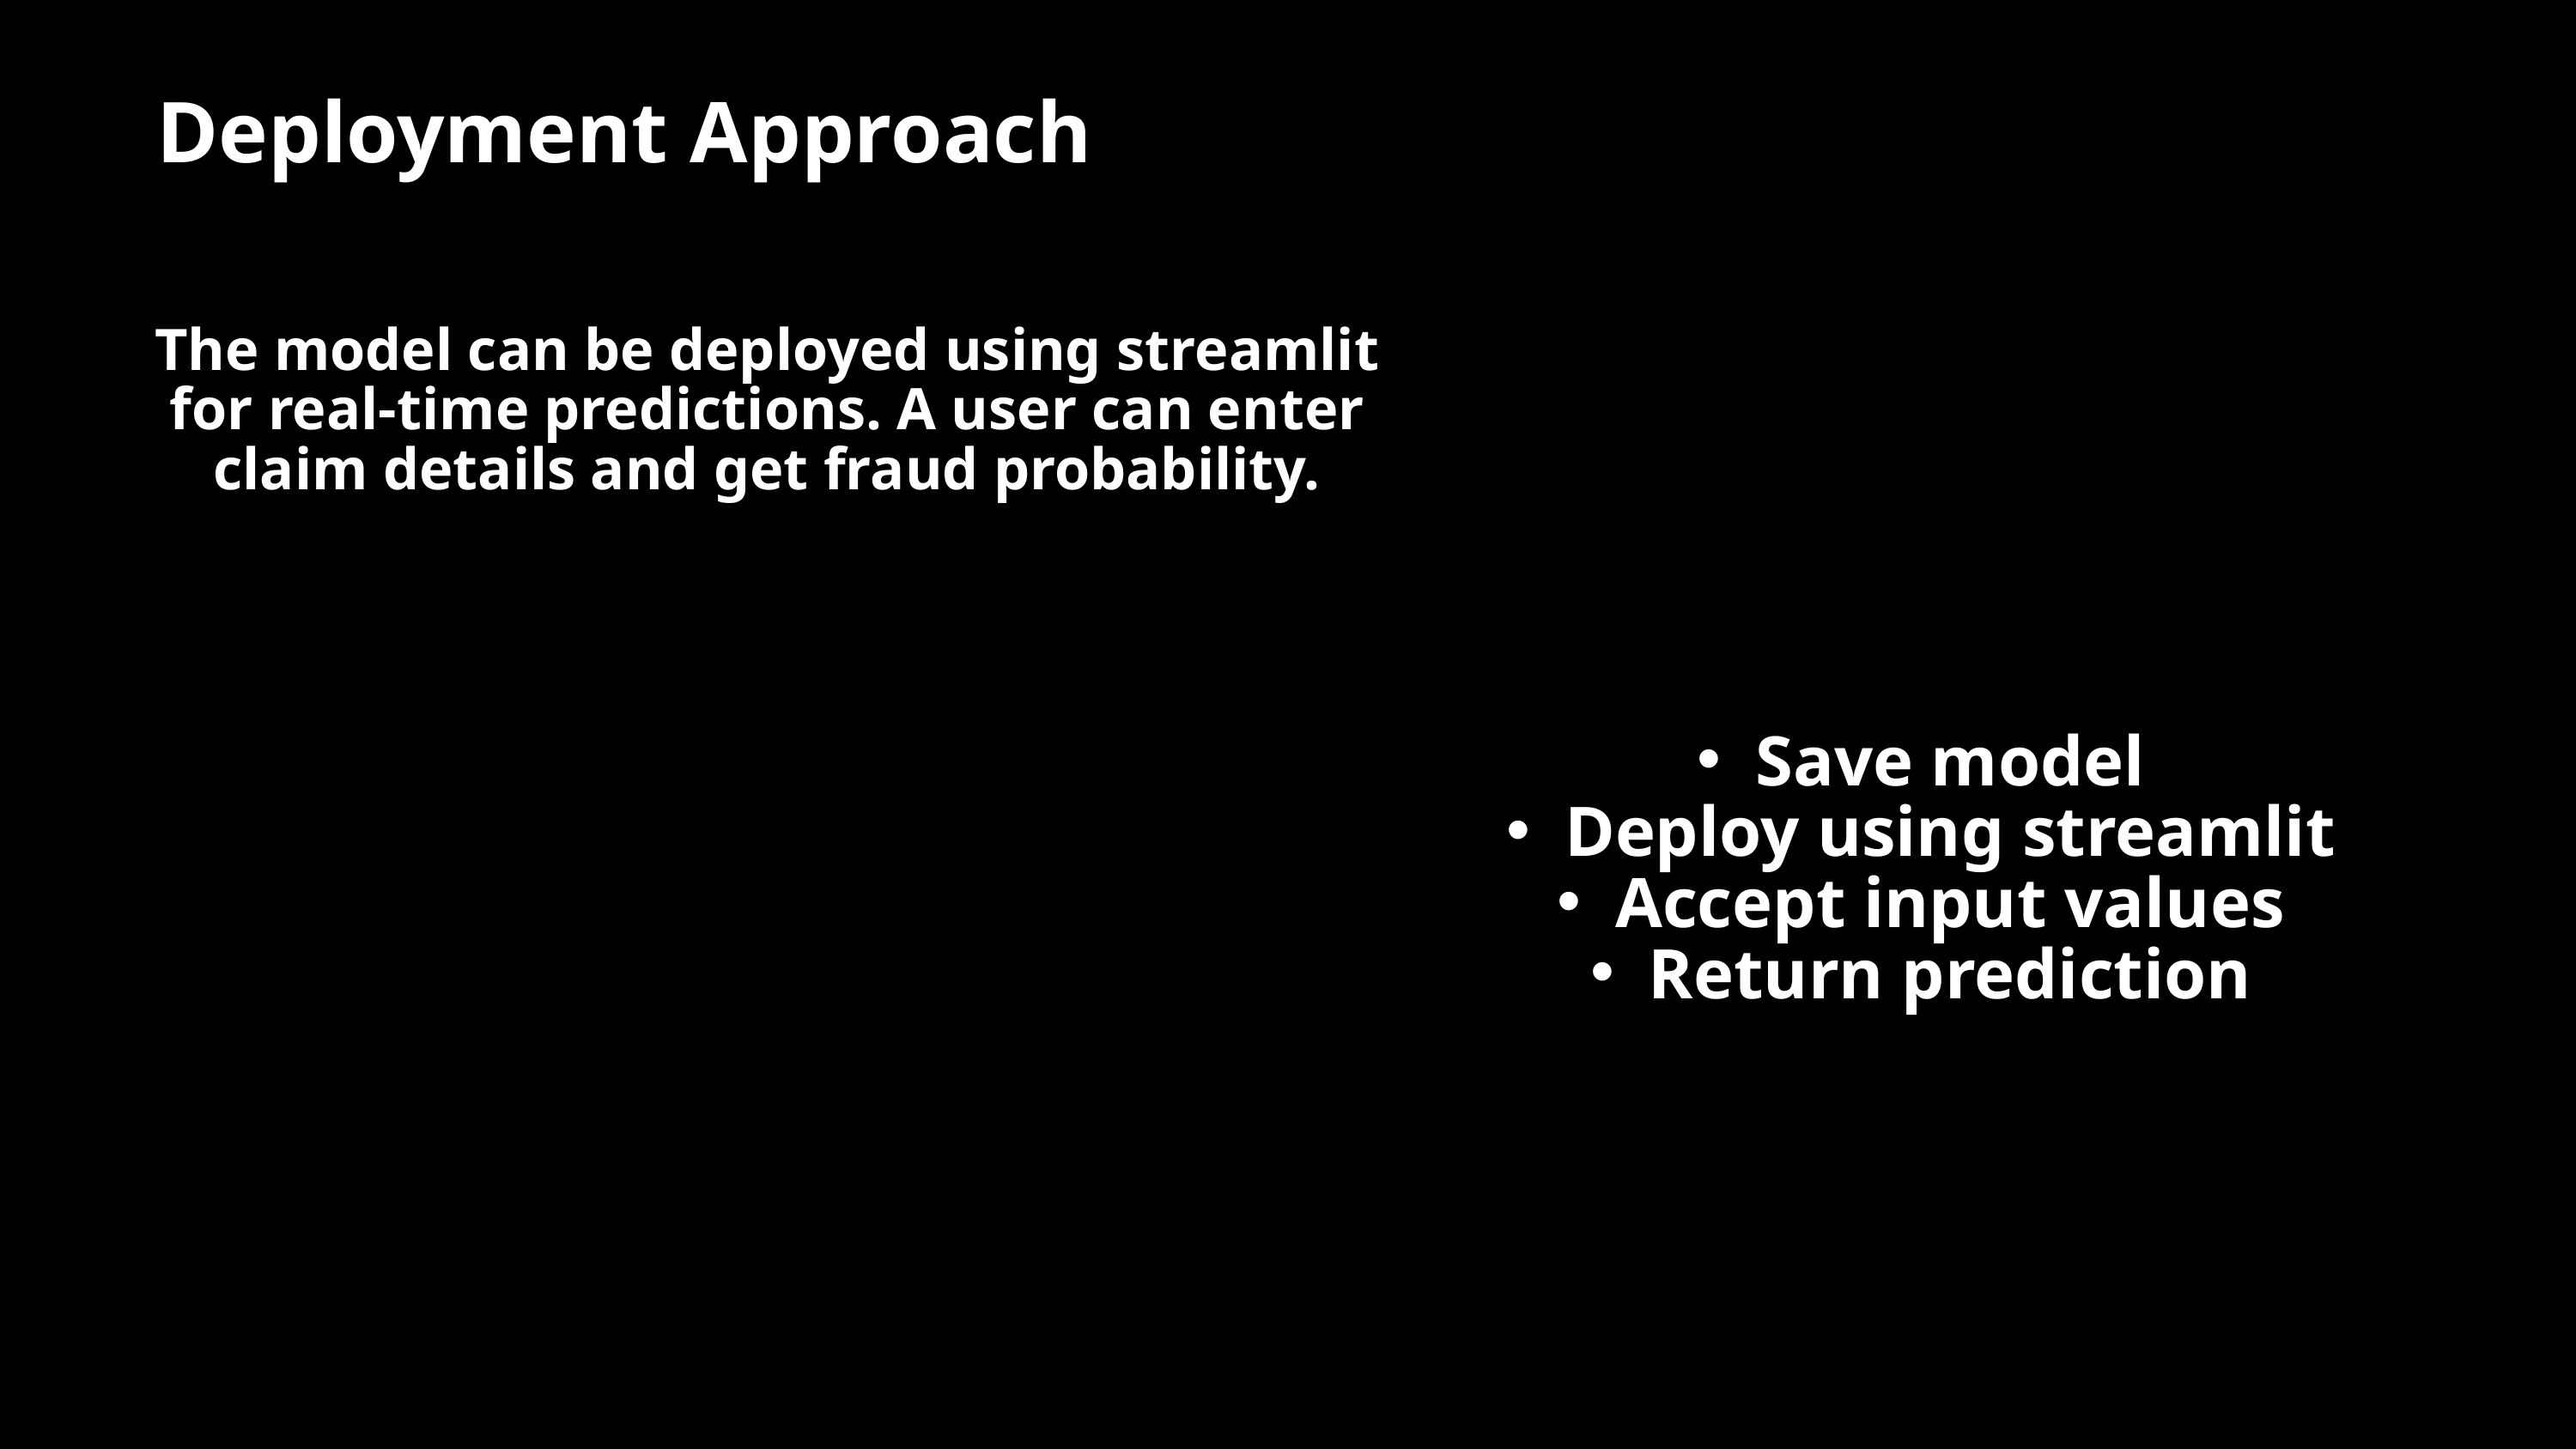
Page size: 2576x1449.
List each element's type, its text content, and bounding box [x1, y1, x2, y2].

text_box Save model Deploy using streamlit Accept input values Return prediction [1320, 728, 2464, 1083]
text_box The model can be deployed using streamlit for real-time predictions. A user can enter claim details and get fraud probability. [144, 322, 1390, 501]
text_box Deployment Approach [134, 92, 1115, 180]
